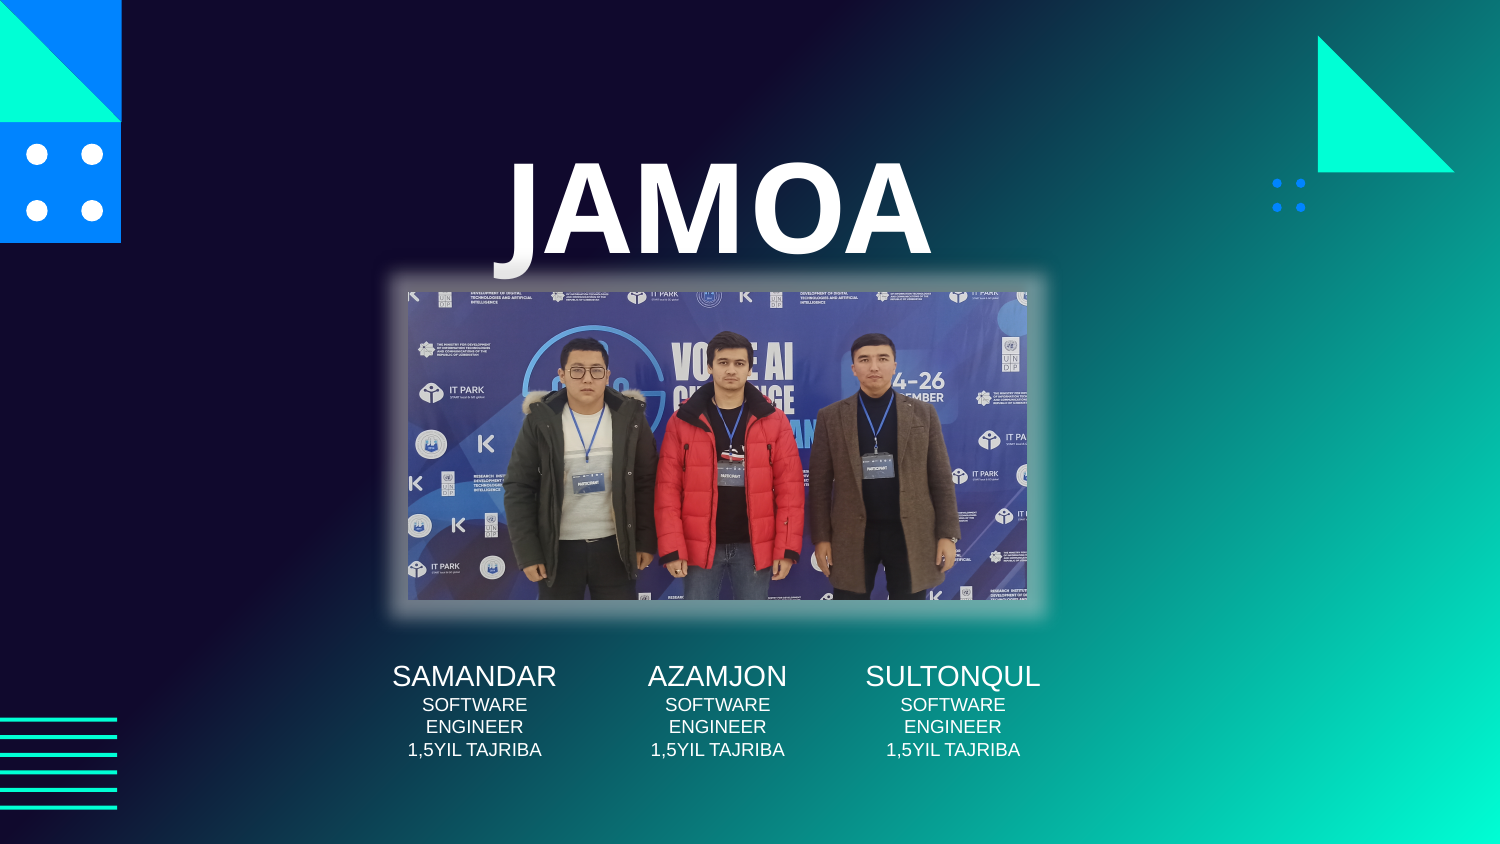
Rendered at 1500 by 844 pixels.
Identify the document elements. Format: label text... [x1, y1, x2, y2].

text_box SAMANDAR SOFTWARE ENGINEER 1,5YIL TAJRIBA [362, 650, 584, 768]
text_box AZAMJON SOFTWARE ENGINEER 1,5YIL TAJRIBA [584, 650, 832, 768]
title JAMOA [362, 141, 1074, 266]
picture [408, 292, 1027, 601]
text_box SULTONQUL SOFTWARE ENGINEER 1,5YIL TAJRIBA [832, 650, 1074, 838]
